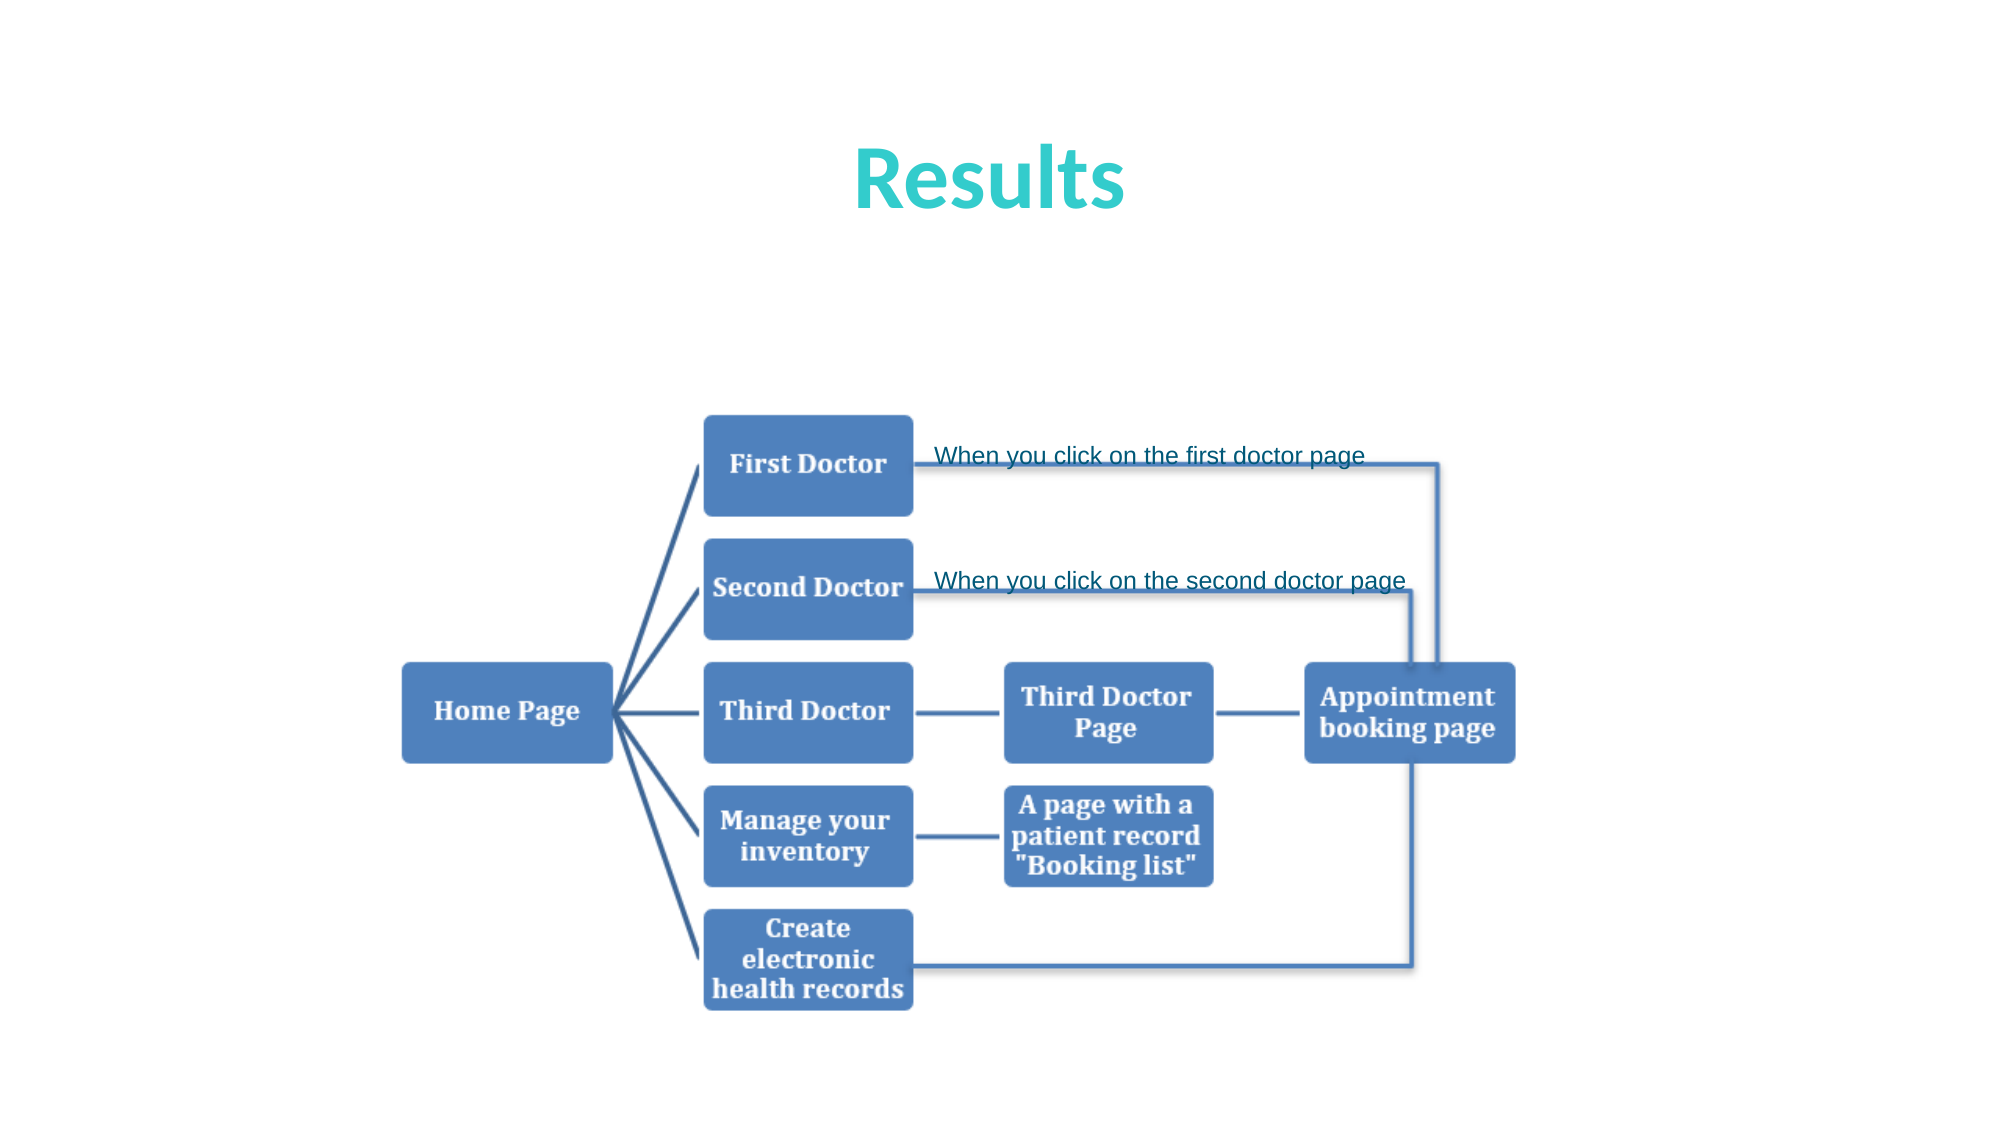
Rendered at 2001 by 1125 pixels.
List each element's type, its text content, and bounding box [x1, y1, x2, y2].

picture [277, 234, 1652, 1125]
text_box Results [838, 109, 1162, 234]
